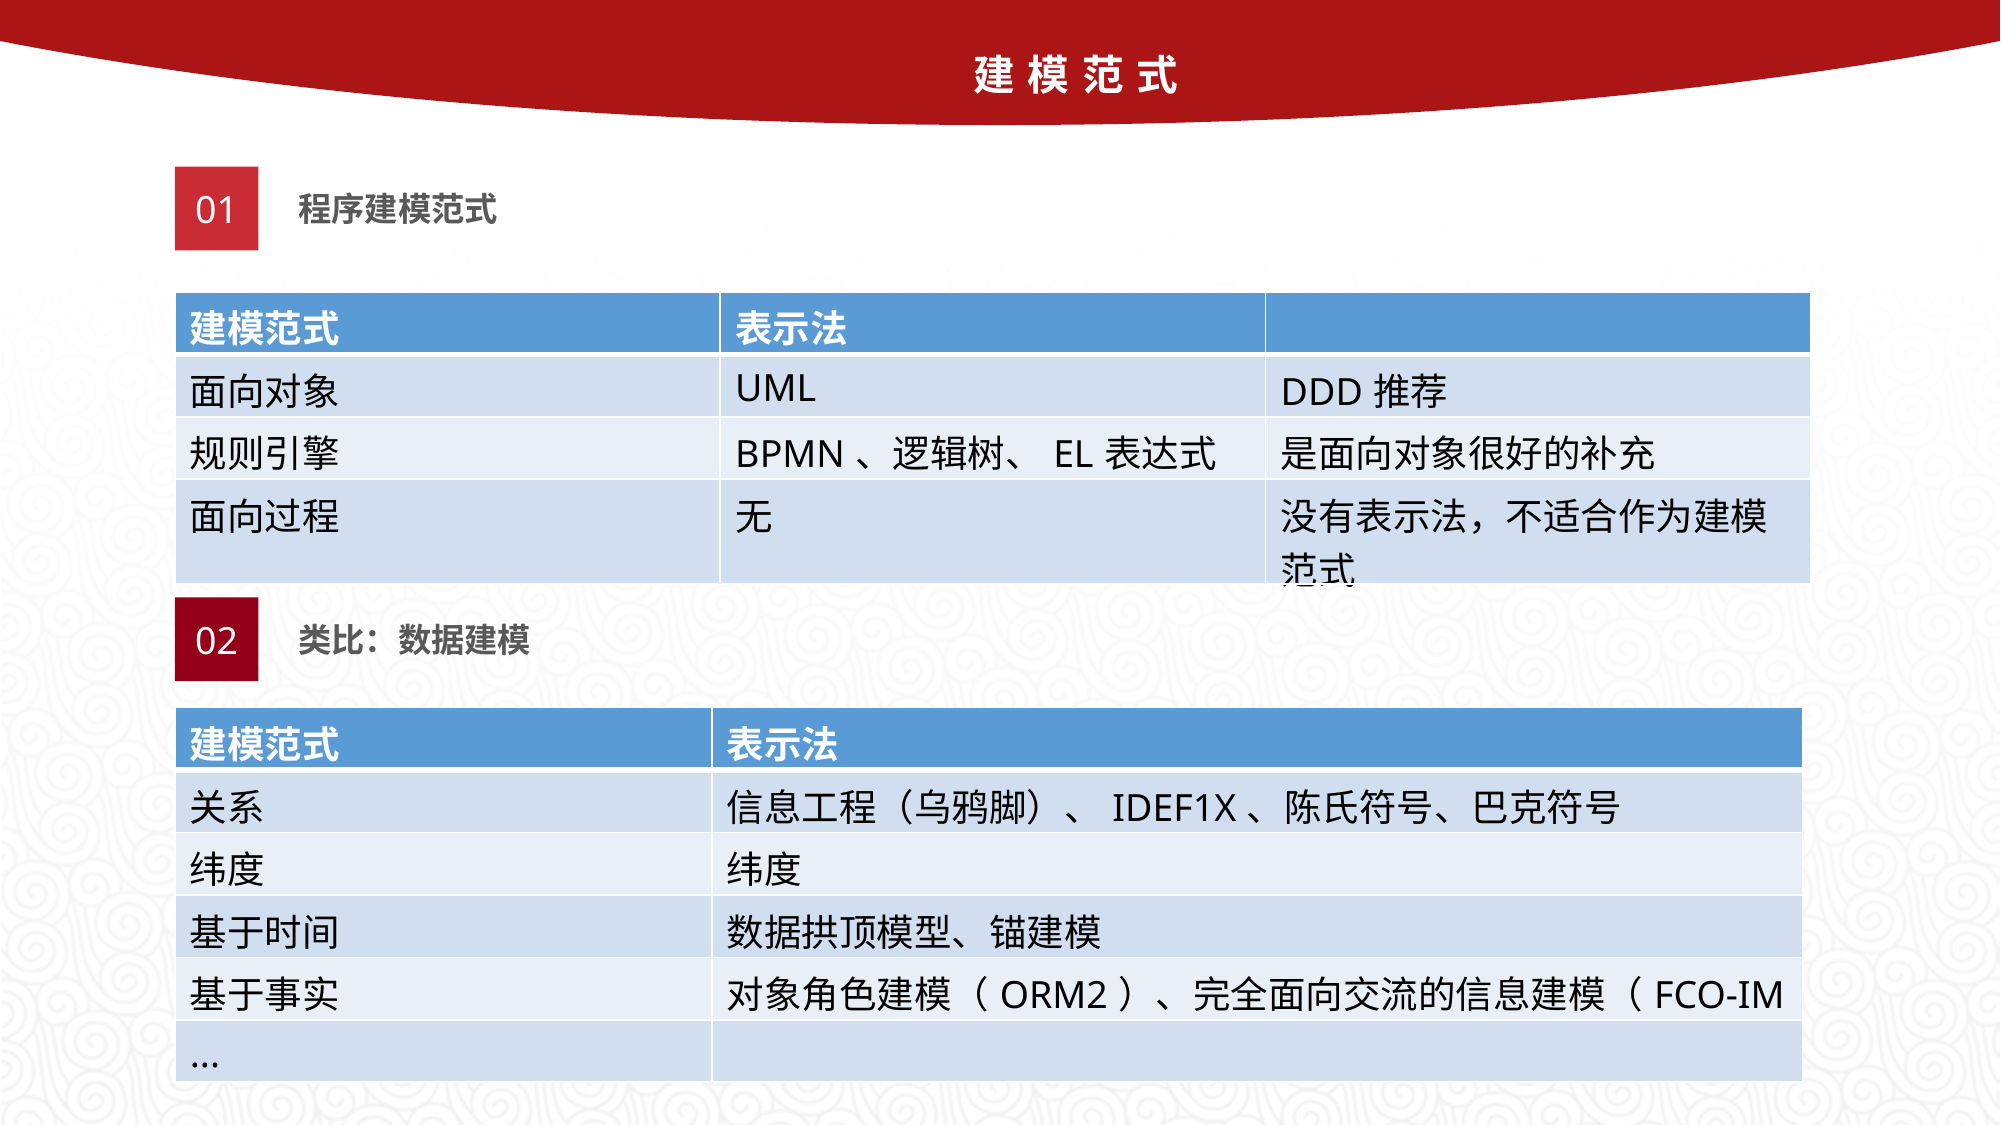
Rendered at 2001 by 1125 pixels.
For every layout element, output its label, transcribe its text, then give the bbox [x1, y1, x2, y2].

table_cell 无 [721, 480, 1265, 583]
table_cell 没有表示法，不适合作为建模范式 [1266, 480, 1810, 583]
table_cell 纬度 [176, 833, 711, 894]
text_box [174, 166, 616, 251]
table_cell ... [176, 1021, 711, 1081]
table_header 建模范式 [176, 293, 719, 352]
table_cell 信息工程（乌鸦脚）、IDEF1X、陈氏符号、巴克符号 [713, 773, 1802, 832]
table_cell [713, 1021, 1802, 1081]
table_cell UML [721, 357, 1265, 416]
table_cell 纬度 [713, 833, 1802, 894]
table_cell BPMN、逻辑树、EL表达式 [721, 418, 1265, 478]
text_box 建模范式 [825, 40, 1327, 106]
table_cell 基于时间 [176, 896, 711, 957]
table_header 建模范式 [176, 708, 711, 767]
table_cell 面向对象 [176, 357, 719, 416]
table_header 表示法 [721, 293, 1265, 352]
table_cell 规则引擎 [176, 418, 719, 478]
table_cell 是面向对象很好的补充 [1266, 418, 1810, 478]
table_header [1266, 293, 1810, 352]
table_cell DDD推荐 [1266, 357, 1810, 416]
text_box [174, 597, 743, 682]
table_cell 基于事实 [176, 958, 711, 1019]
table_cell 数据拱顶模型、锚建模 [713, 896, 1802, 957]
table_cell 对象角色建模（ORM2）、完全面向交流的信息建模（FCO-IM [713, 958, 1802, 1019]
table_header 表示法 [713, 708, 1802, 767]
table_cell 面向过程 [176, 480, 719, 583]
table_cell 关系 [176, 773, 711, 832]
